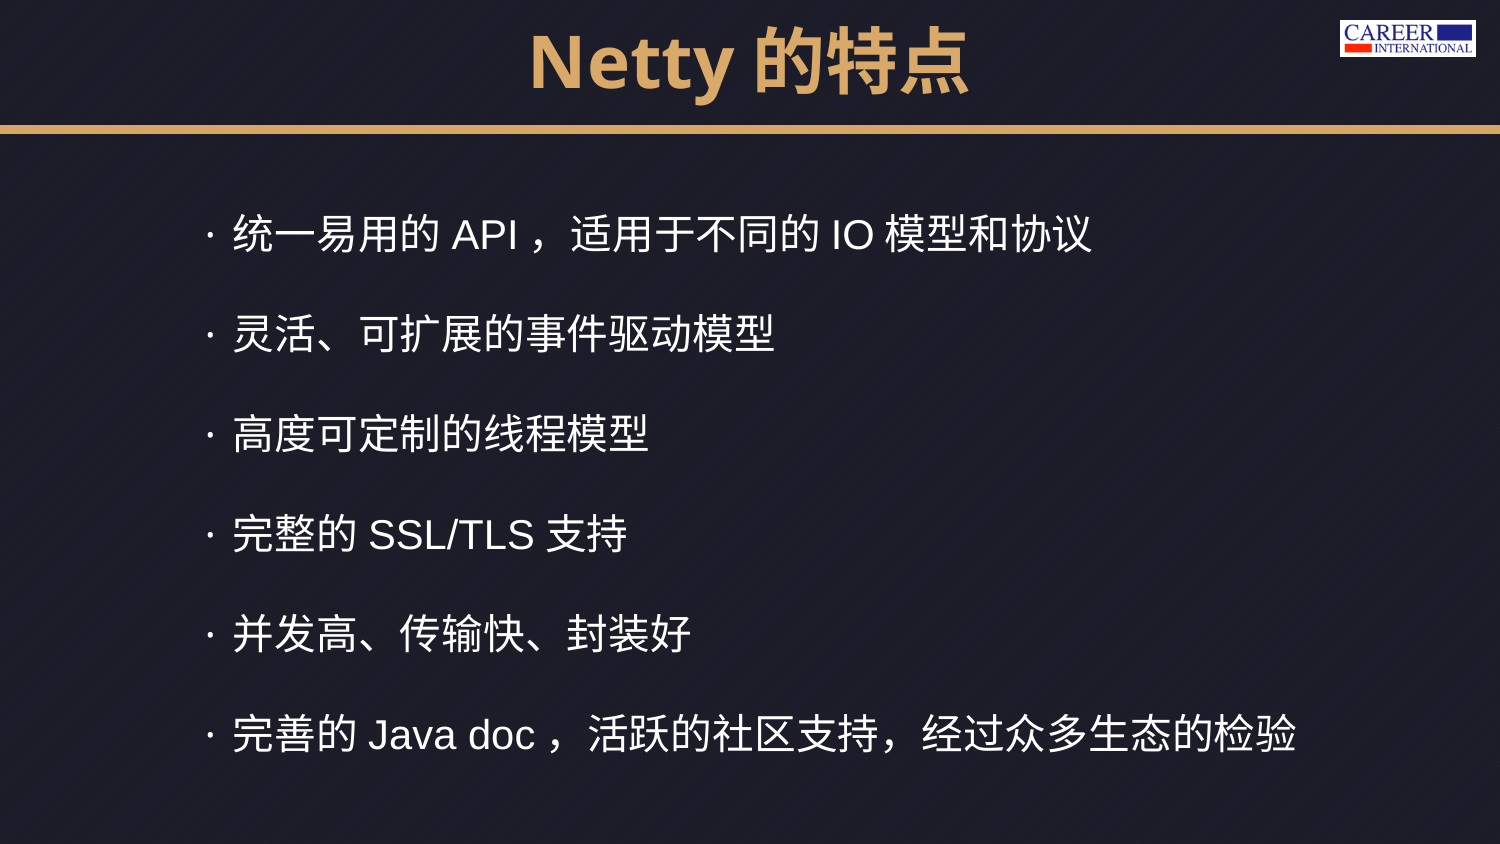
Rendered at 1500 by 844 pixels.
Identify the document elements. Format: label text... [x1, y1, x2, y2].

text_box ·统一易用的API，适用于不同的IO模型和协议 ·灵活、可扩展的事件驱动模型 ·高度可定制的线程模型 ·完整的SSL/TLS支持 ·并发高、传输快、封装好 ·完善的Java doc，活跃的社区支持，经过众多生态的检验 [182, 200, 1317, 766]
picture [1340, 19, 1477, 57]
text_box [0, 8, 1500, 130]
